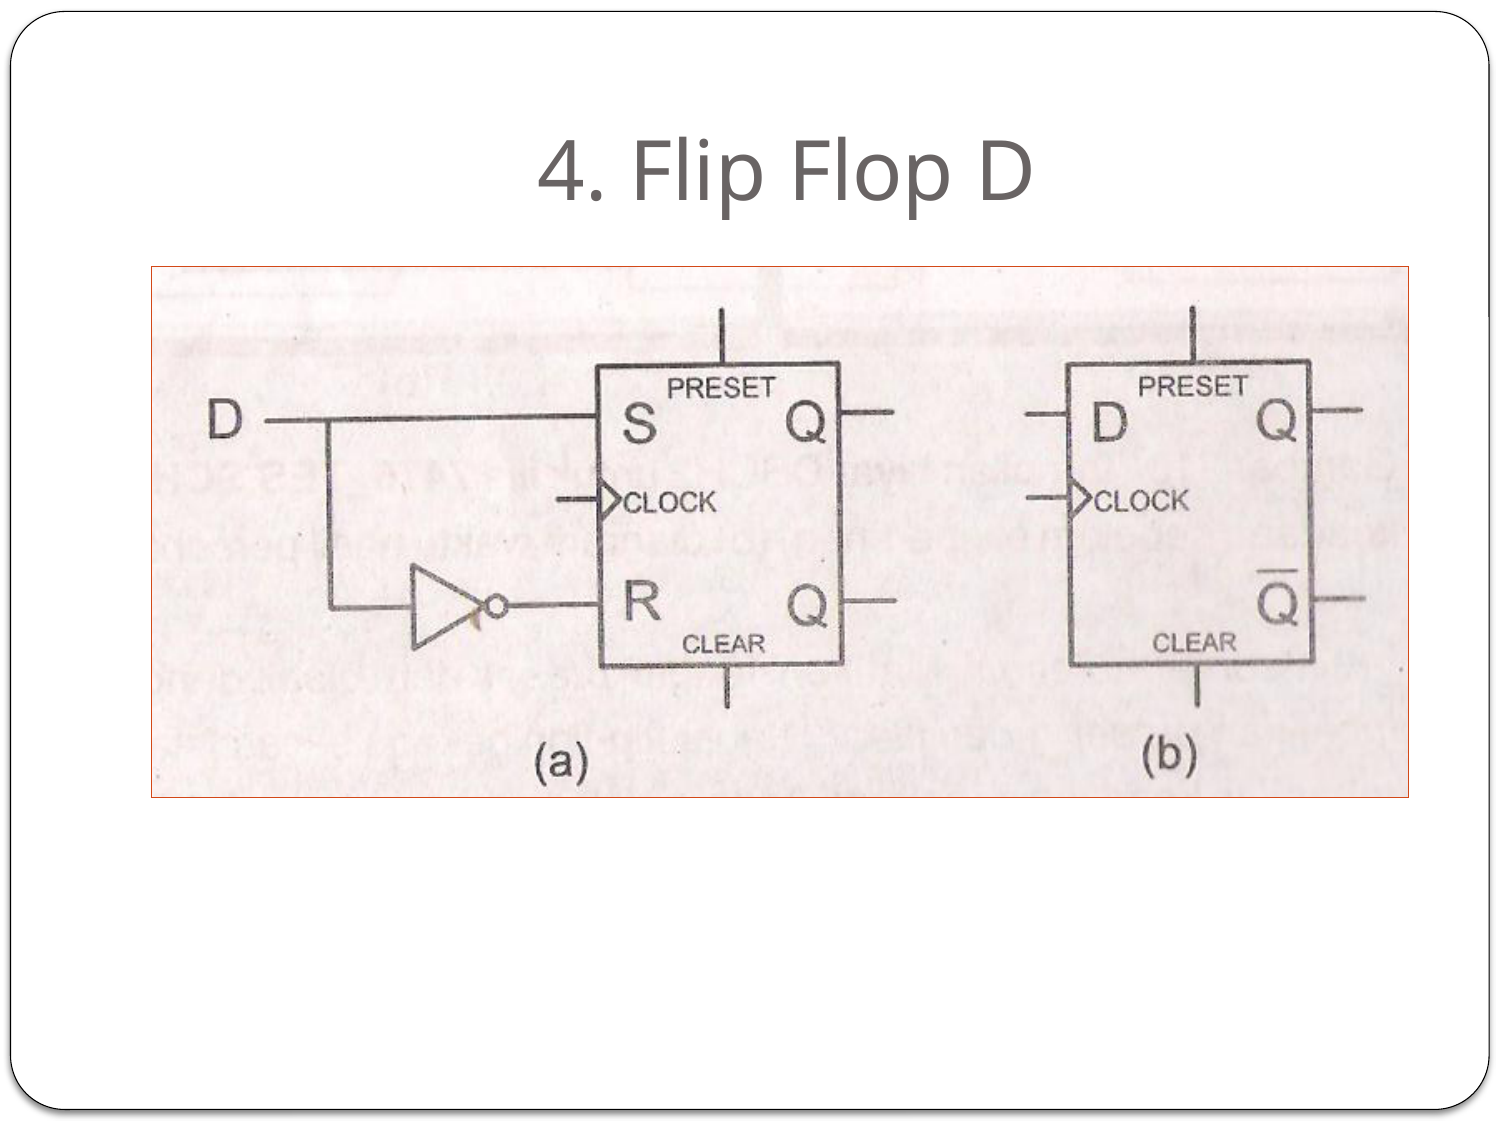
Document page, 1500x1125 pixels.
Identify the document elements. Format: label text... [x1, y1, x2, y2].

title 4. Flip Flop D [150, 45, 1425, 233]
picture [152, 267, 1408, 798]
